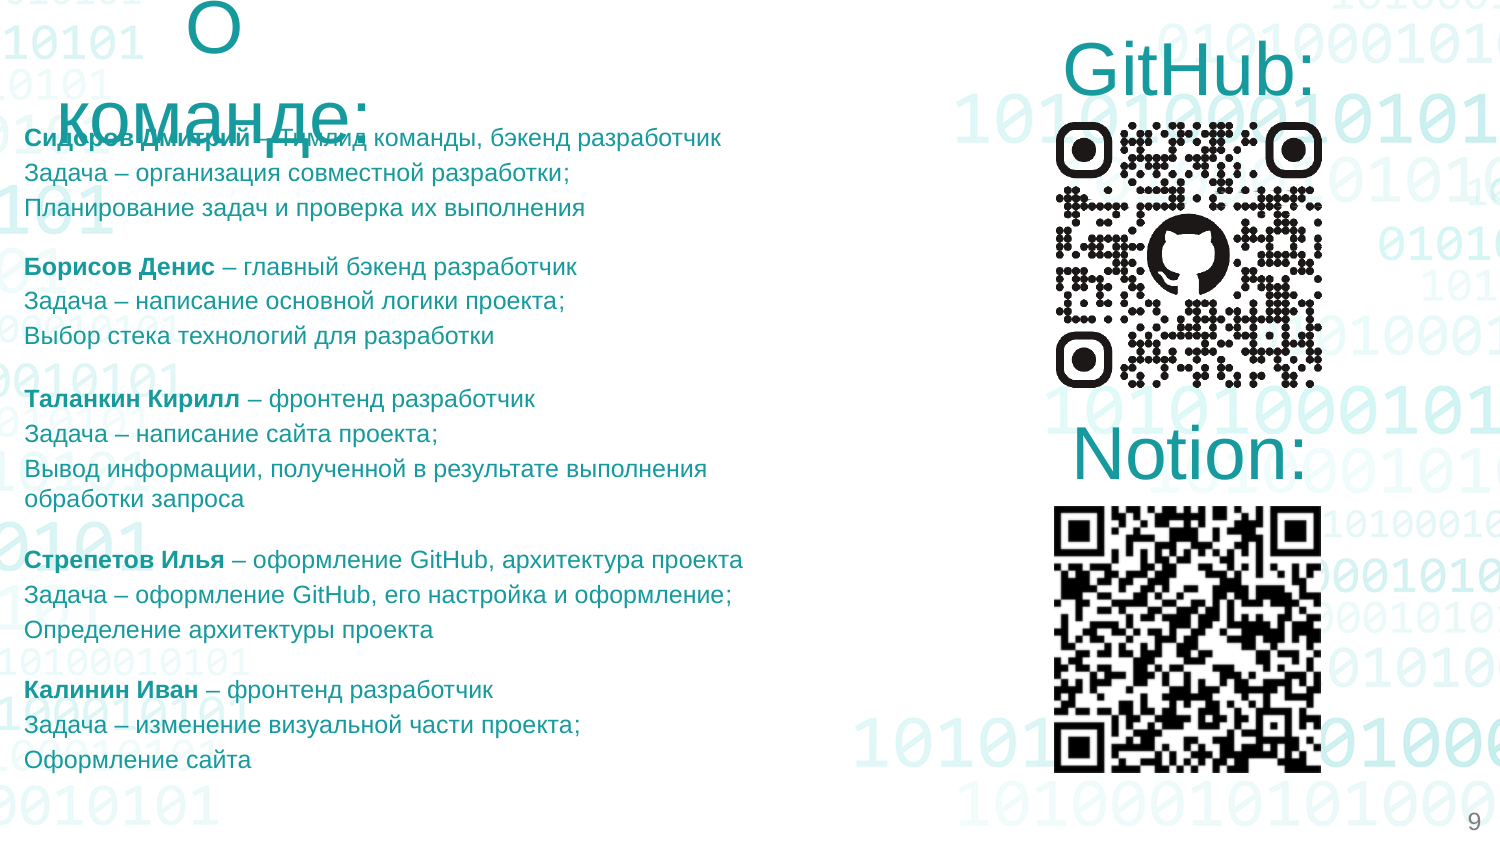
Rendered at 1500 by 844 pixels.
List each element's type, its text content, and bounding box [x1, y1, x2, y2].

text_box Борисов Денис – главный бэкенд разработчик Задача – написание основной логики проекта; Выбор стека технологий для разработки [9, 246, 738, 353]
text_box 9 [1452, 798, 1500, 843]
list О команде: [9, 21, 420, 116]
text_box Калинин Иван – фронтенд разработчик Задача – изменение визуальной части проекта; Оформление сайта [9, 671, 738, 777]
picture [0, 0, 1500, 844]
list GitHub: [950, 17, 1430, 113]
text_box Таланкин Кирилл – фронтенд разработчик Задача – написание сайта проекта; Вывод информации, полученной в результате выполнения обработки запроса [9, 378, 738, 517]
list Notion: [950, 401, 1430, 497]
text_box Сидоров Дмитрий – Тимлид команды, бэкенд разработчик Задача – организация совместной разработки; Планирование задач и проверка их выполнения [9, 120, 752, 221]
text_box Стрепетов Илья – оформление GitHub, архитектура проекта Задача – оформление GitHub, его настройка и оформление; Определение архитектуры проекта [9, 541, 762, 647]
